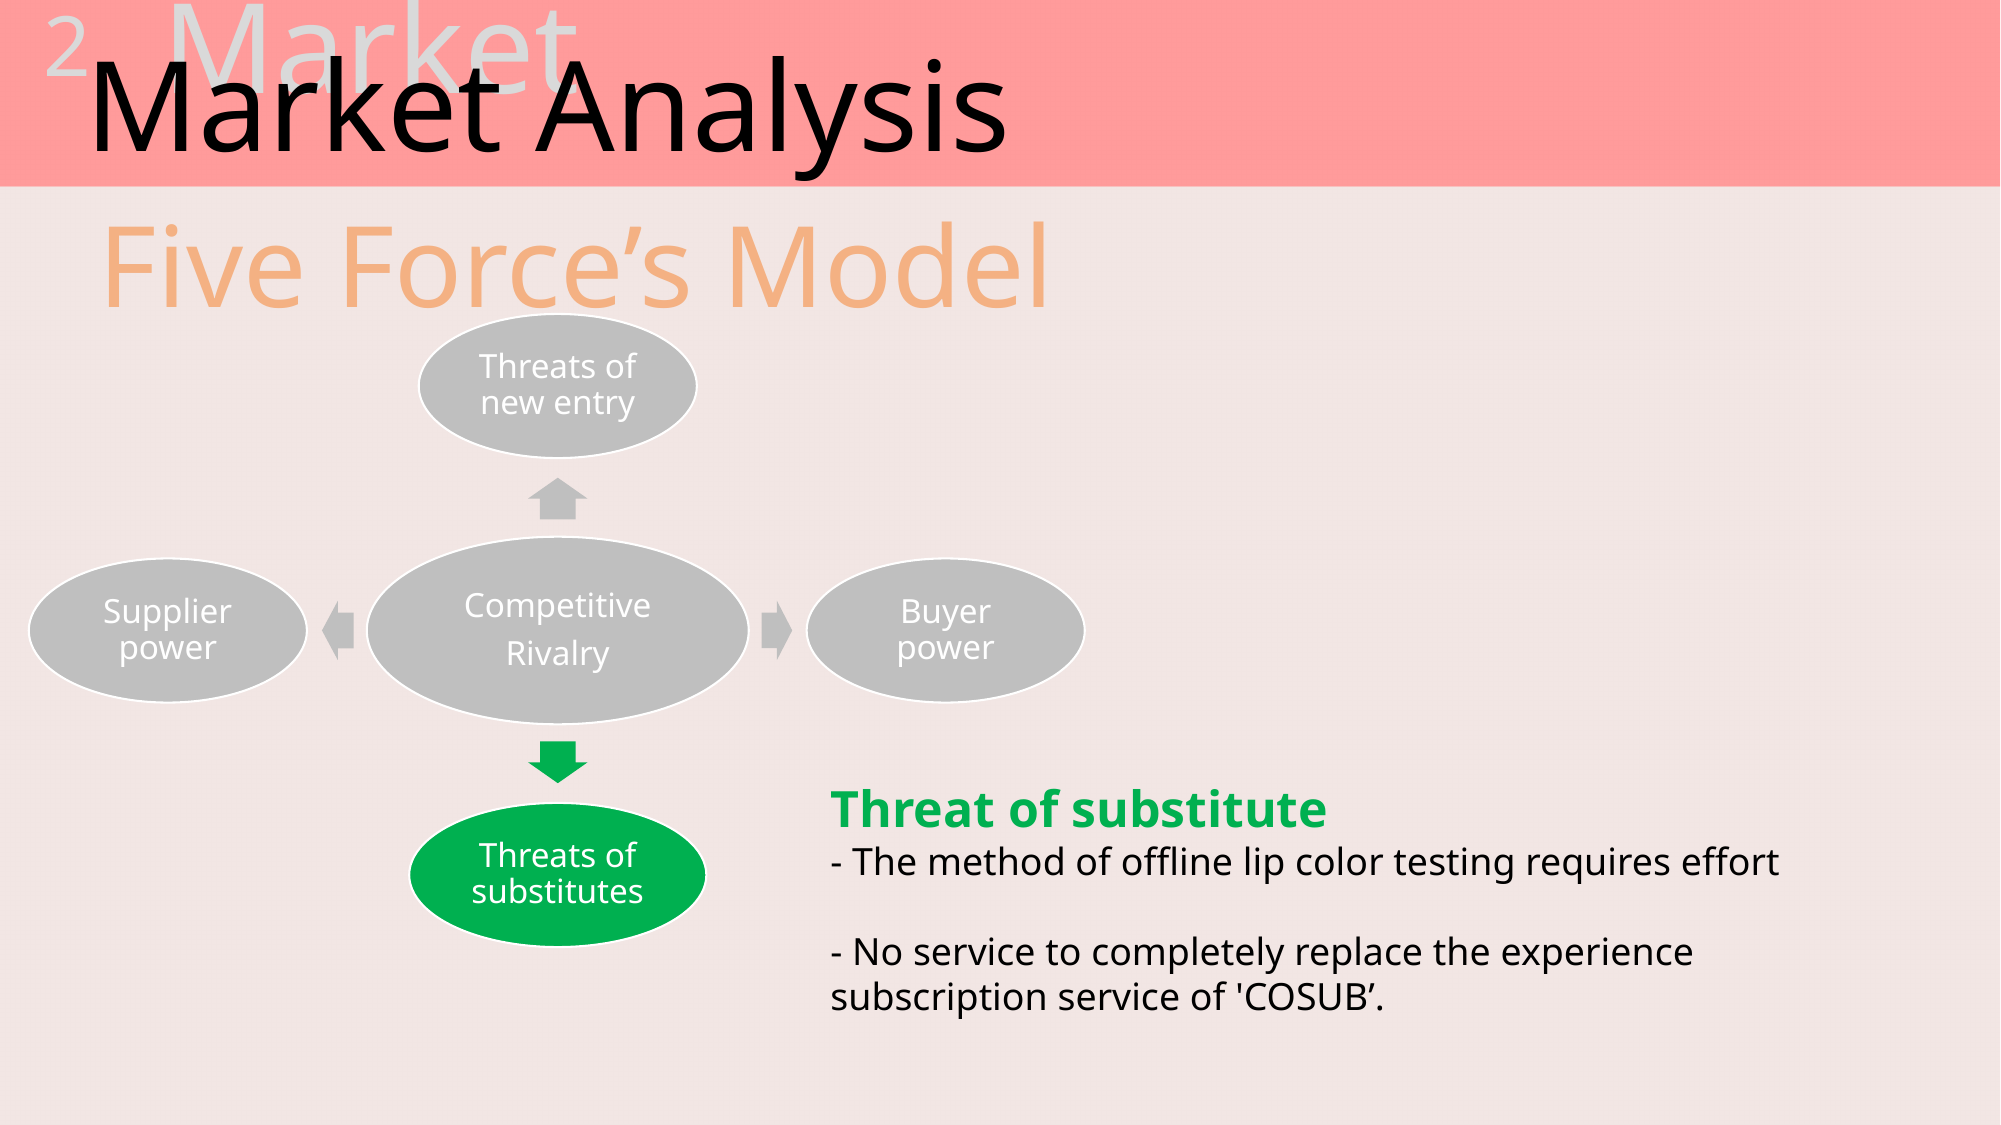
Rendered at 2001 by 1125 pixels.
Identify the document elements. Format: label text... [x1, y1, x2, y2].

picture [0, 0, 2001, 1125]
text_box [15, 298, 1101, 963]
text_box Five Force’s Model [84, 187, 1070, 298]
text_box Market Analysis [70, 19, 1180, 185]
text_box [25, 0, 627, 128]
text_box Threat of substitute - The method of offline lip color testing requires effort - No service to completely replace the experience subscription service of 'COSUB’. [815, 730, 1925, 1070]
